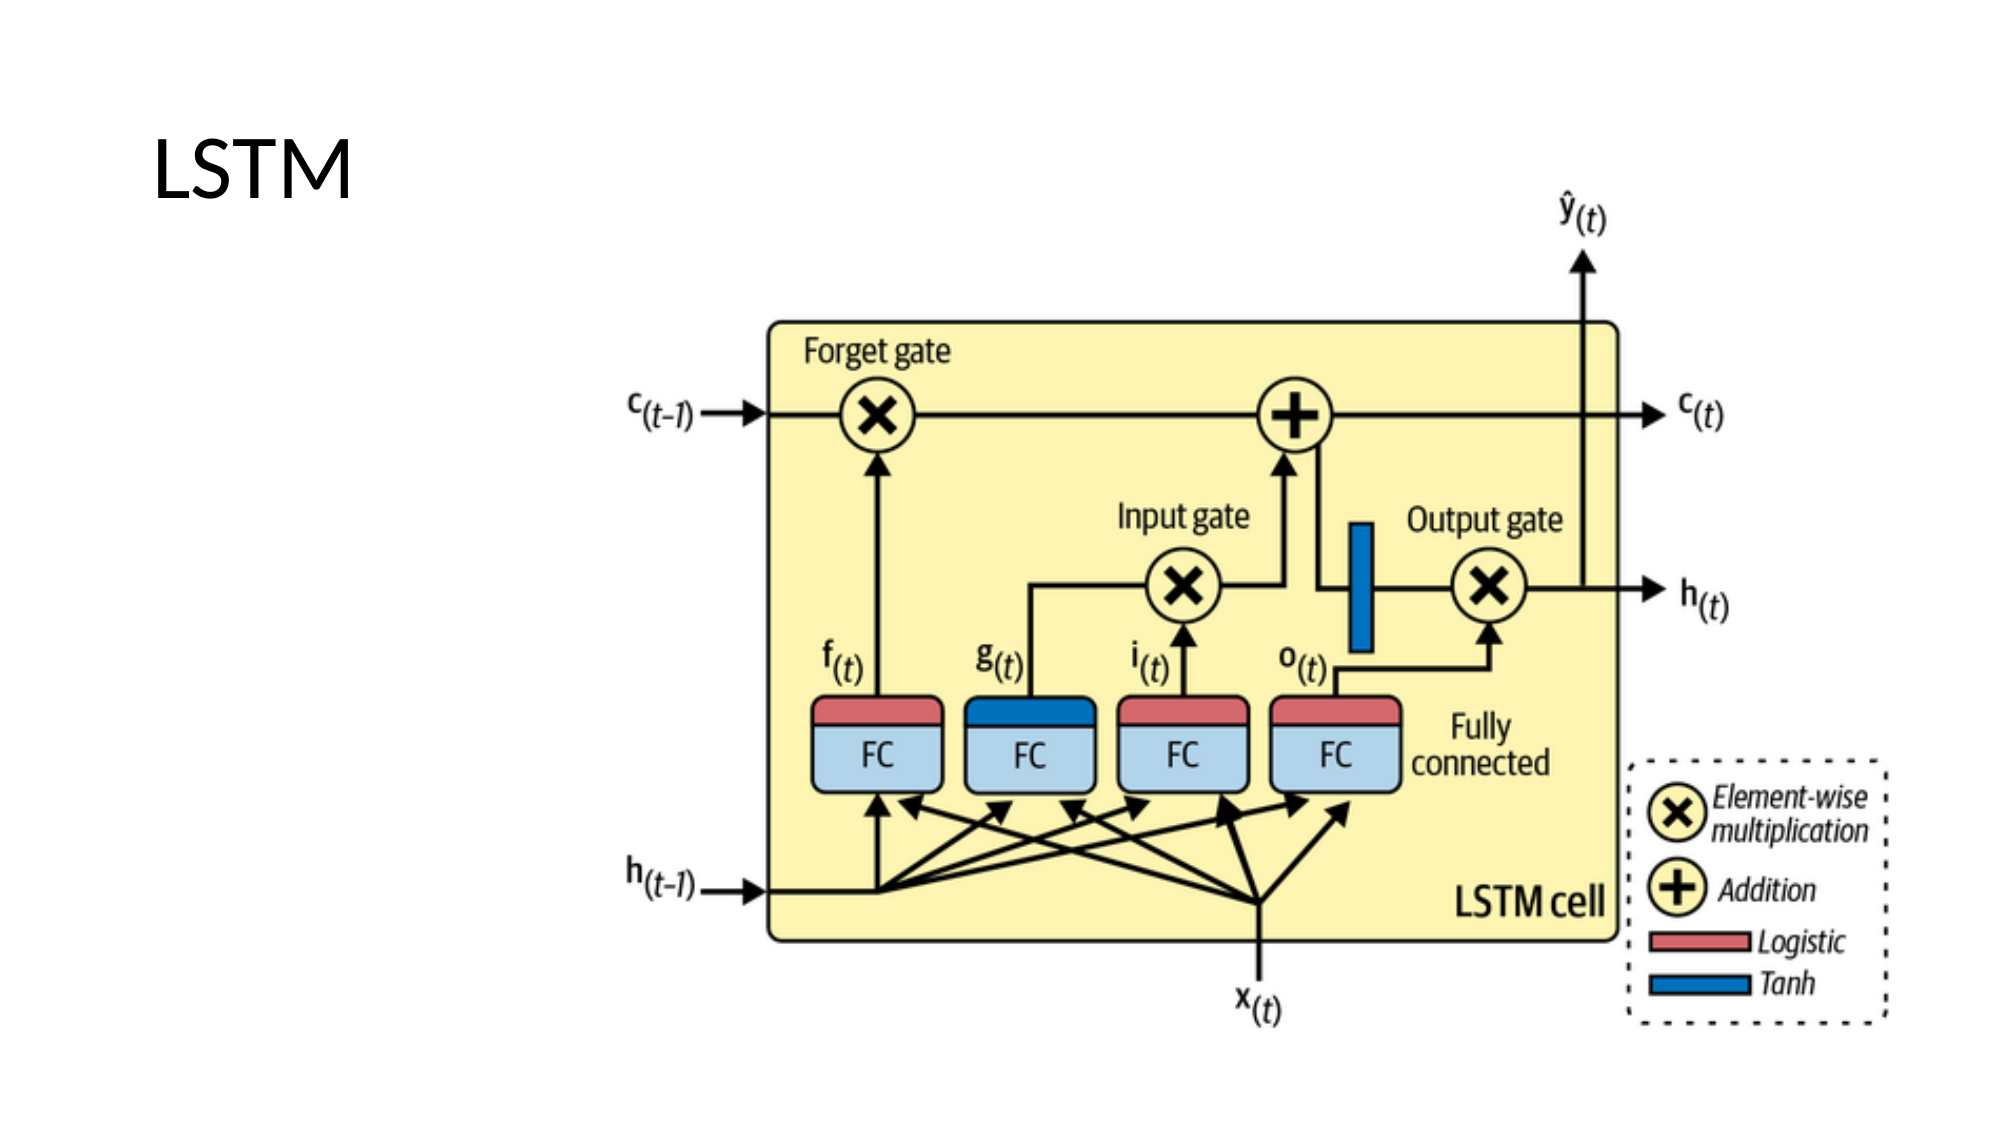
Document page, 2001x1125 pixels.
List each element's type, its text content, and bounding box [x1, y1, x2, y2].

picture [518, 188, 1948, 1044]
title LSTM [137, 59, 1863, 278]
